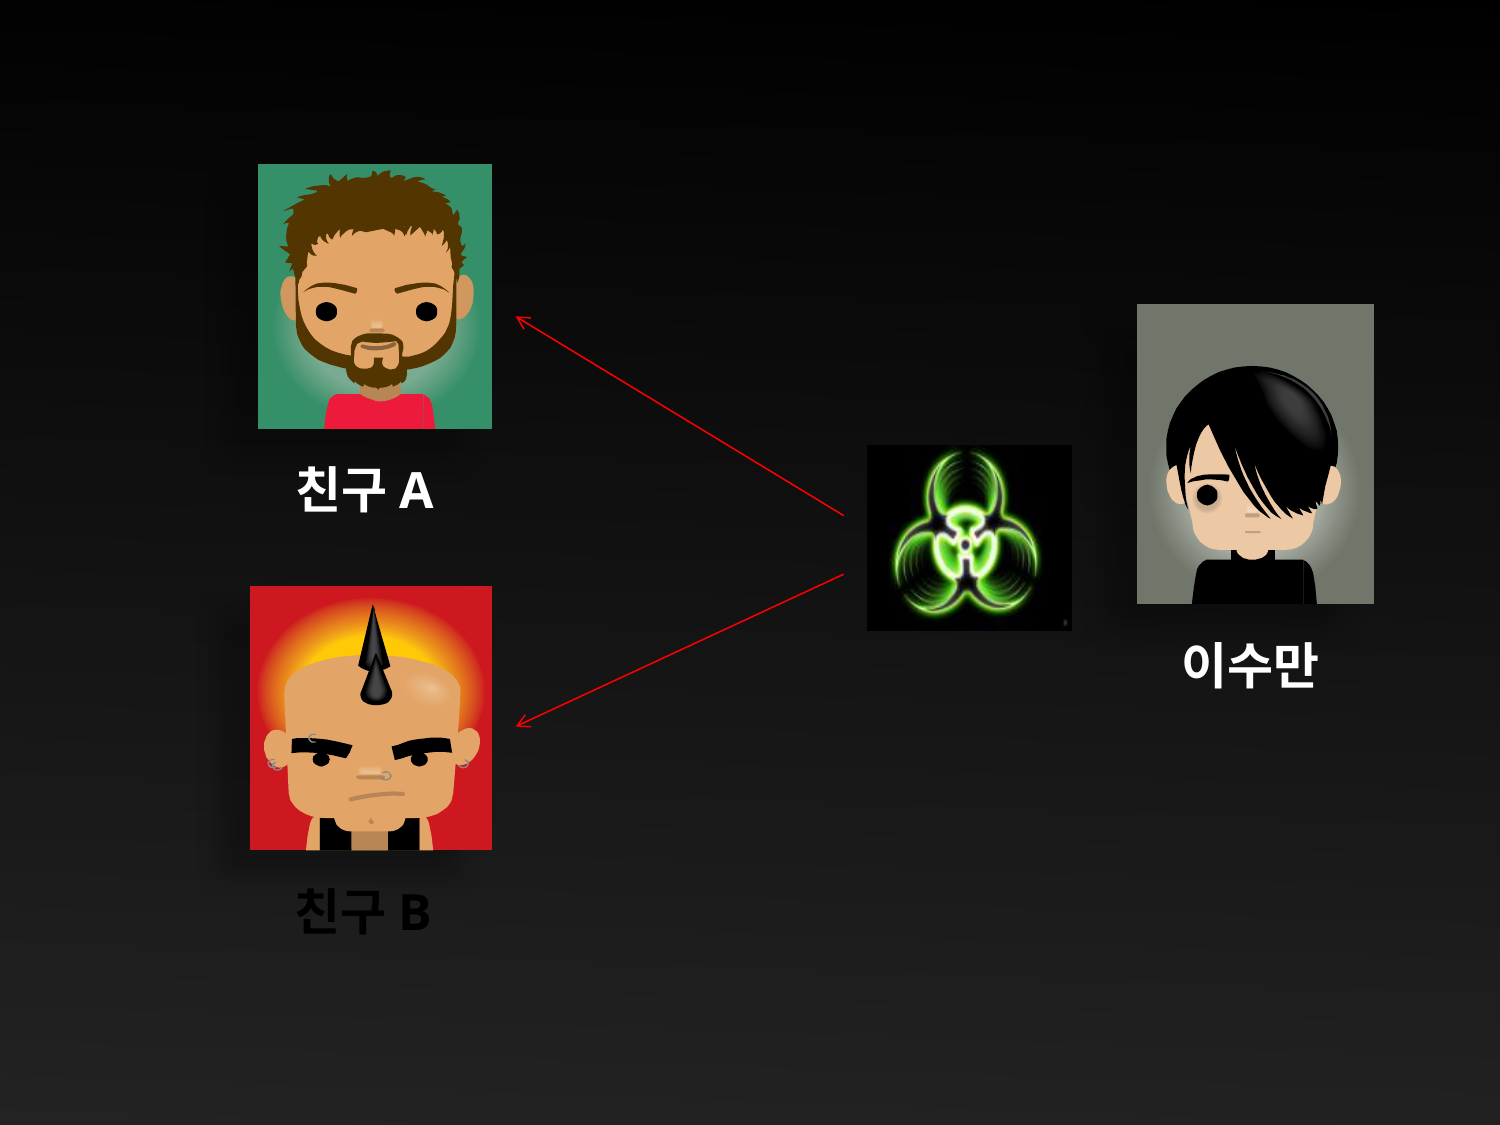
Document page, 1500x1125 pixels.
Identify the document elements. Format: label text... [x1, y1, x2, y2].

picture [249, 585, 493, 851]
text_box 친구B [279, 873, 447, 949]
picture [1136, 303, 1375, 605]
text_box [515, 316, 844, 516]
text_box 이수만 [1167, 627, 1335, 703]
text_box 친구A [281, 451, 450, 527]
picture [257, 163, 493, 430]
picture [866, 445, 1073, 632]
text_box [515, 573, 844, 727]
